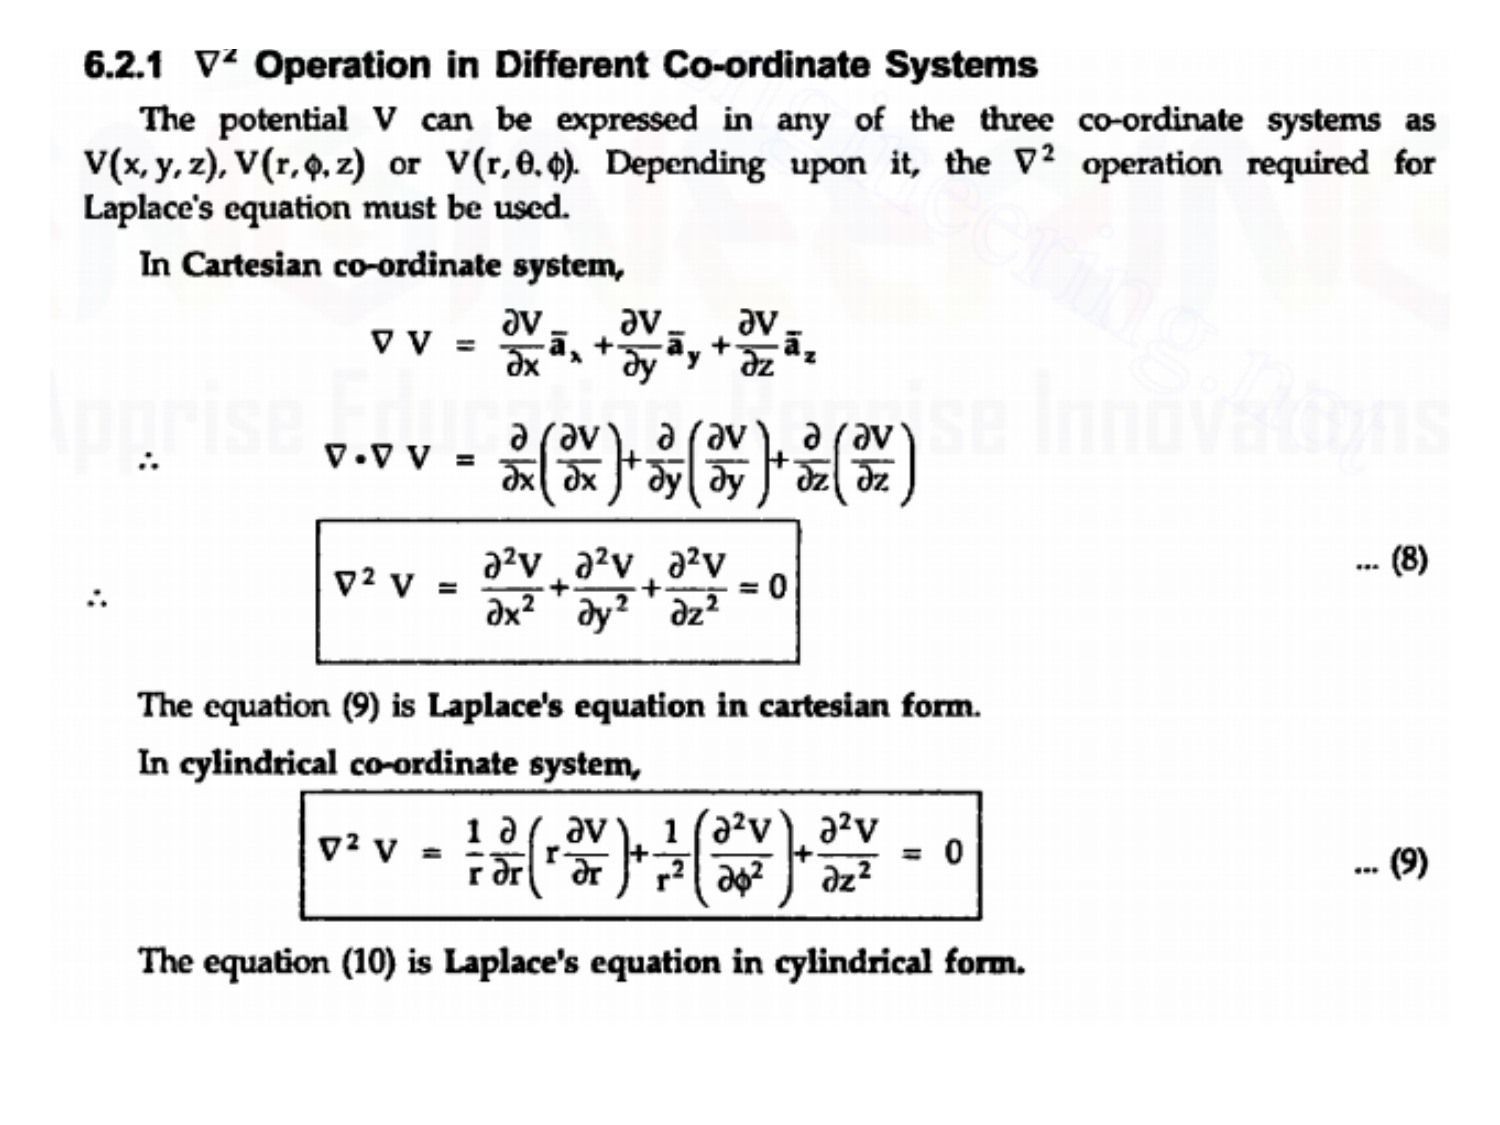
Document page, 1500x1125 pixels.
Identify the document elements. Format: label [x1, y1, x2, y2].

list [49, 49, 1451, 1026]
